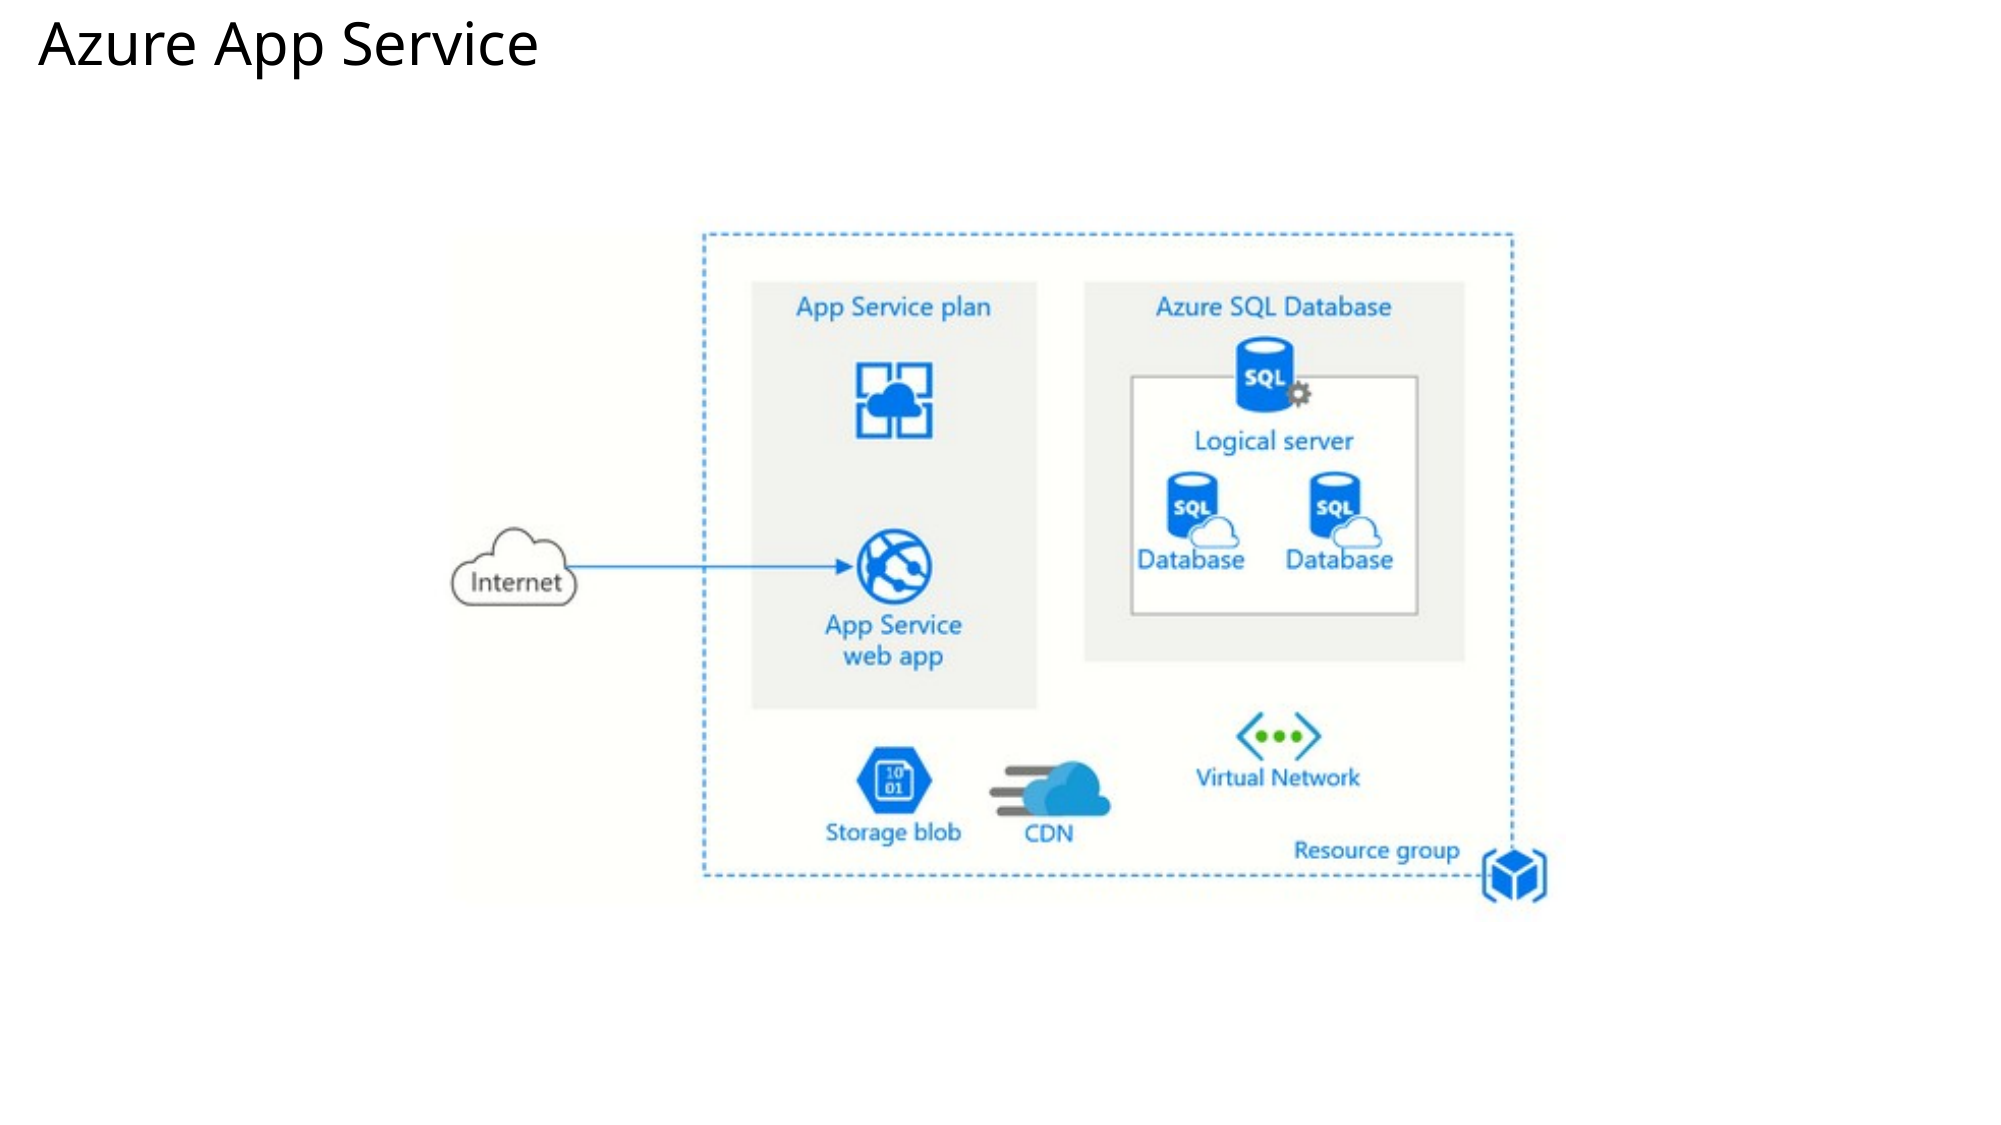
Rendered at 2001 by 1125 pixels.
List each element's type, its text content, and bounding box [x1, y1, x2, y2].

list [434, 216, 1566, 922]
title Azure App Service [23, 6, 1977, 86]
